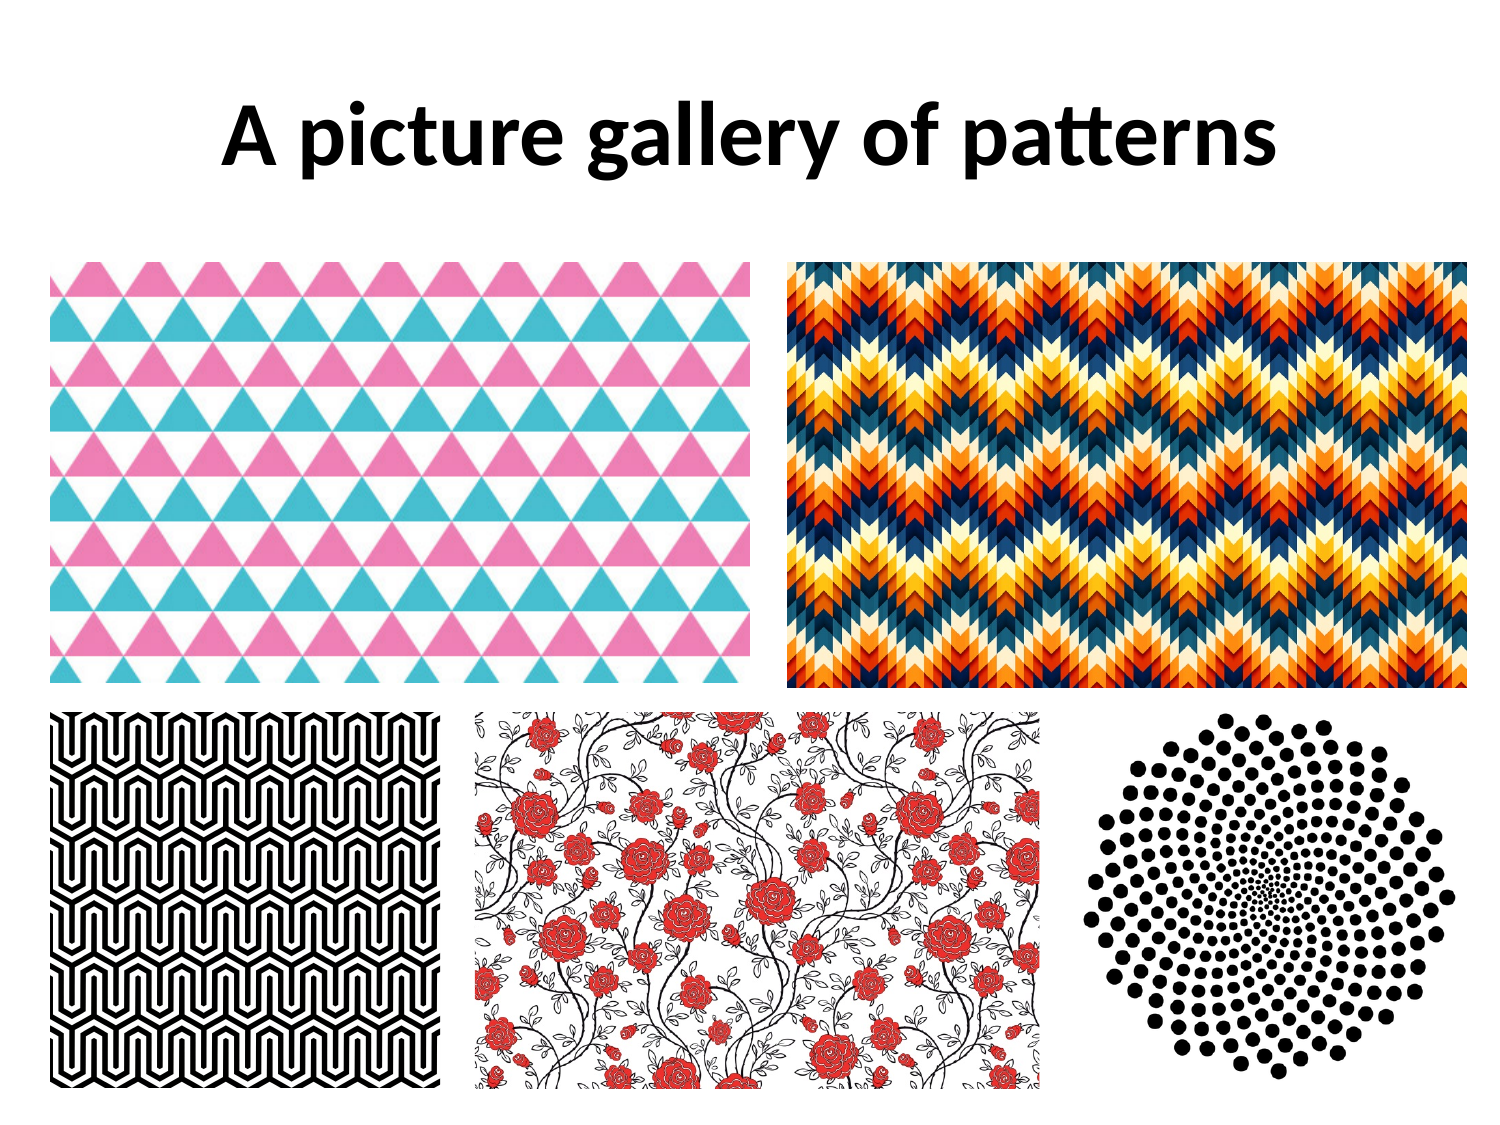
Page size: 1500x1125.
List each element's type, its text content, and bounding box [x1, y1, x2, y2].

picture [1074, 704, 1464, 1088]
picture [49, 712, 441, 1088]
picture [49, 262, 751, 683]
picture [787, 262, 1467, 688]
picture [474, 712, 1040, 1092]
title A picture gallery of patterns [75, 45, 1425, 213]
